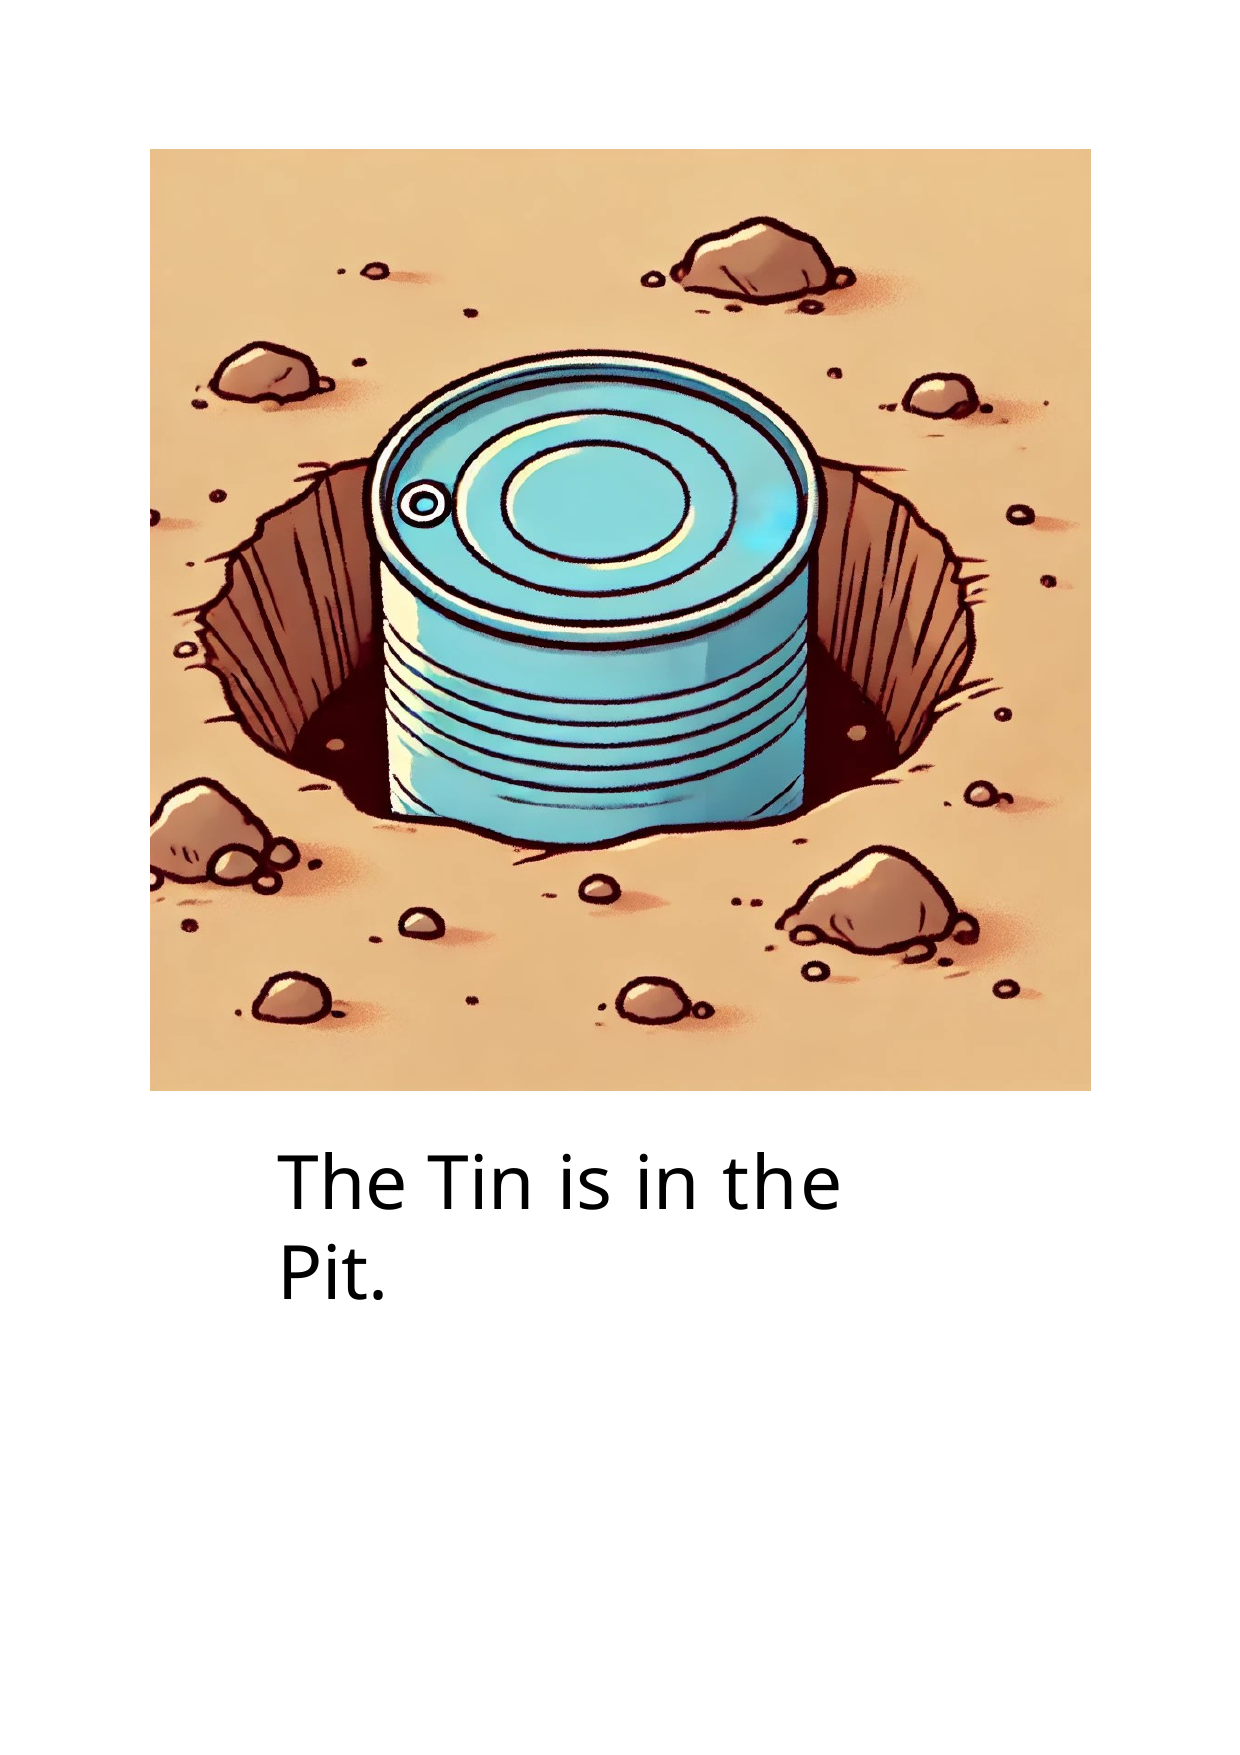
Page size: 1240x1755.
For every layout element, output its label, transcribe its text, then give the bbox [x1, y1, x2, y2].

picture [149, 149, 1091, 1091]
text_box The Tin is in the Pit. [275, 1132, 965, 1315]
